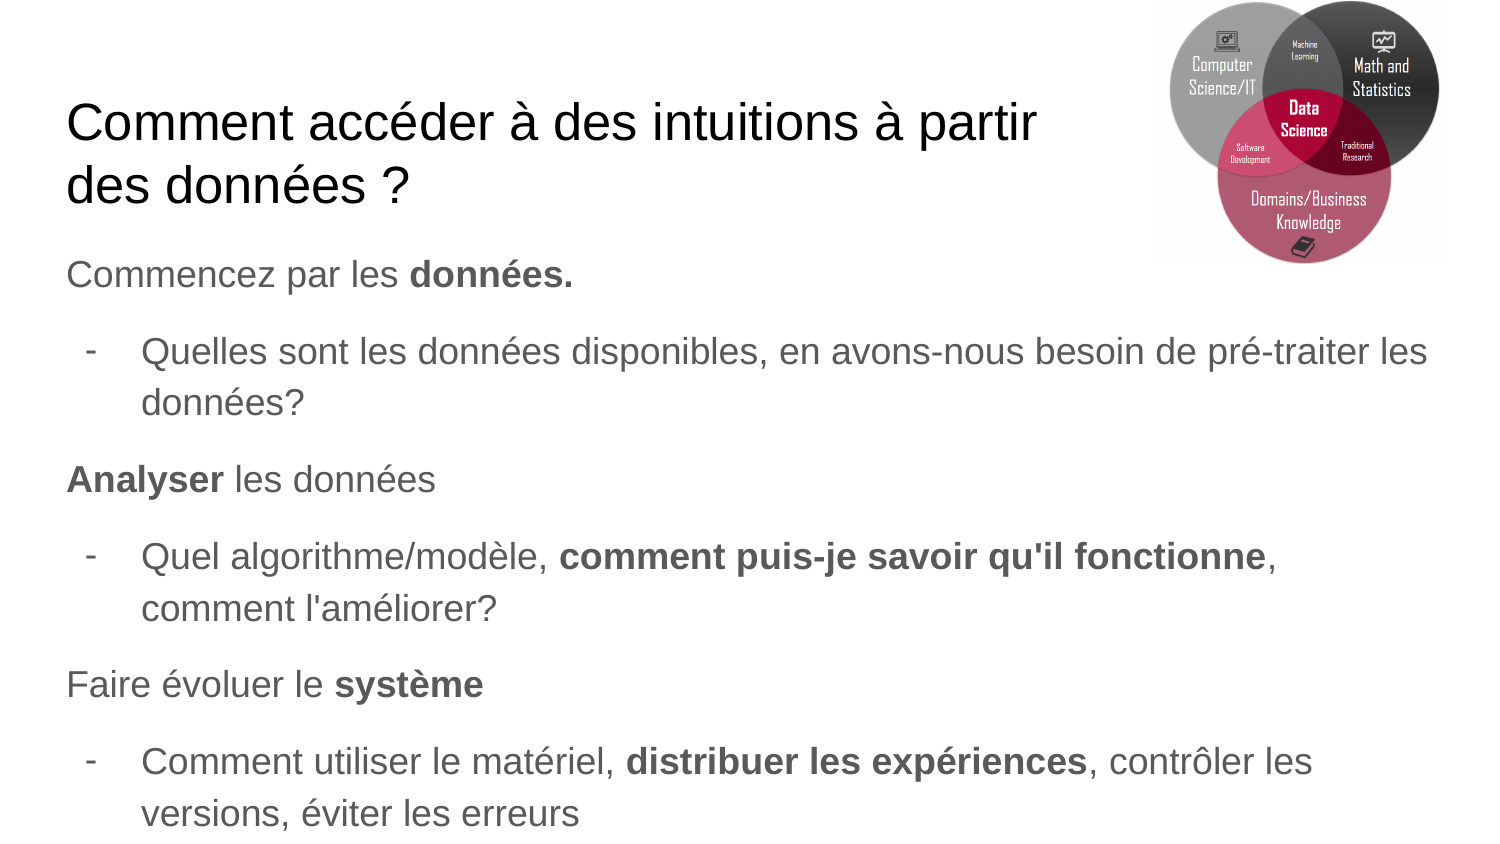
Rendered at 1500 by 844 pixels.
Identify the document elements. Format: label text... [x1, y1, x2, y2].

picture [1157, 0, 1450, 264]
list Commencez par les données. Quelles sont les données disponibles, en avons-nous besoin de pré-traiter les données? Analyser les données Quel algorithme/modèle, comment puis-je savoir qu'il fonctionne, comment l'améliorer? Faire évoluer le système Comment utiliser le matériel, distribuer les expériences, contrôler les versions, éviter les erreurs [51, 228, 1449, 789]
title Comment accéder à des intuitions à partir des données ? [51, 72, 1072, 167]
